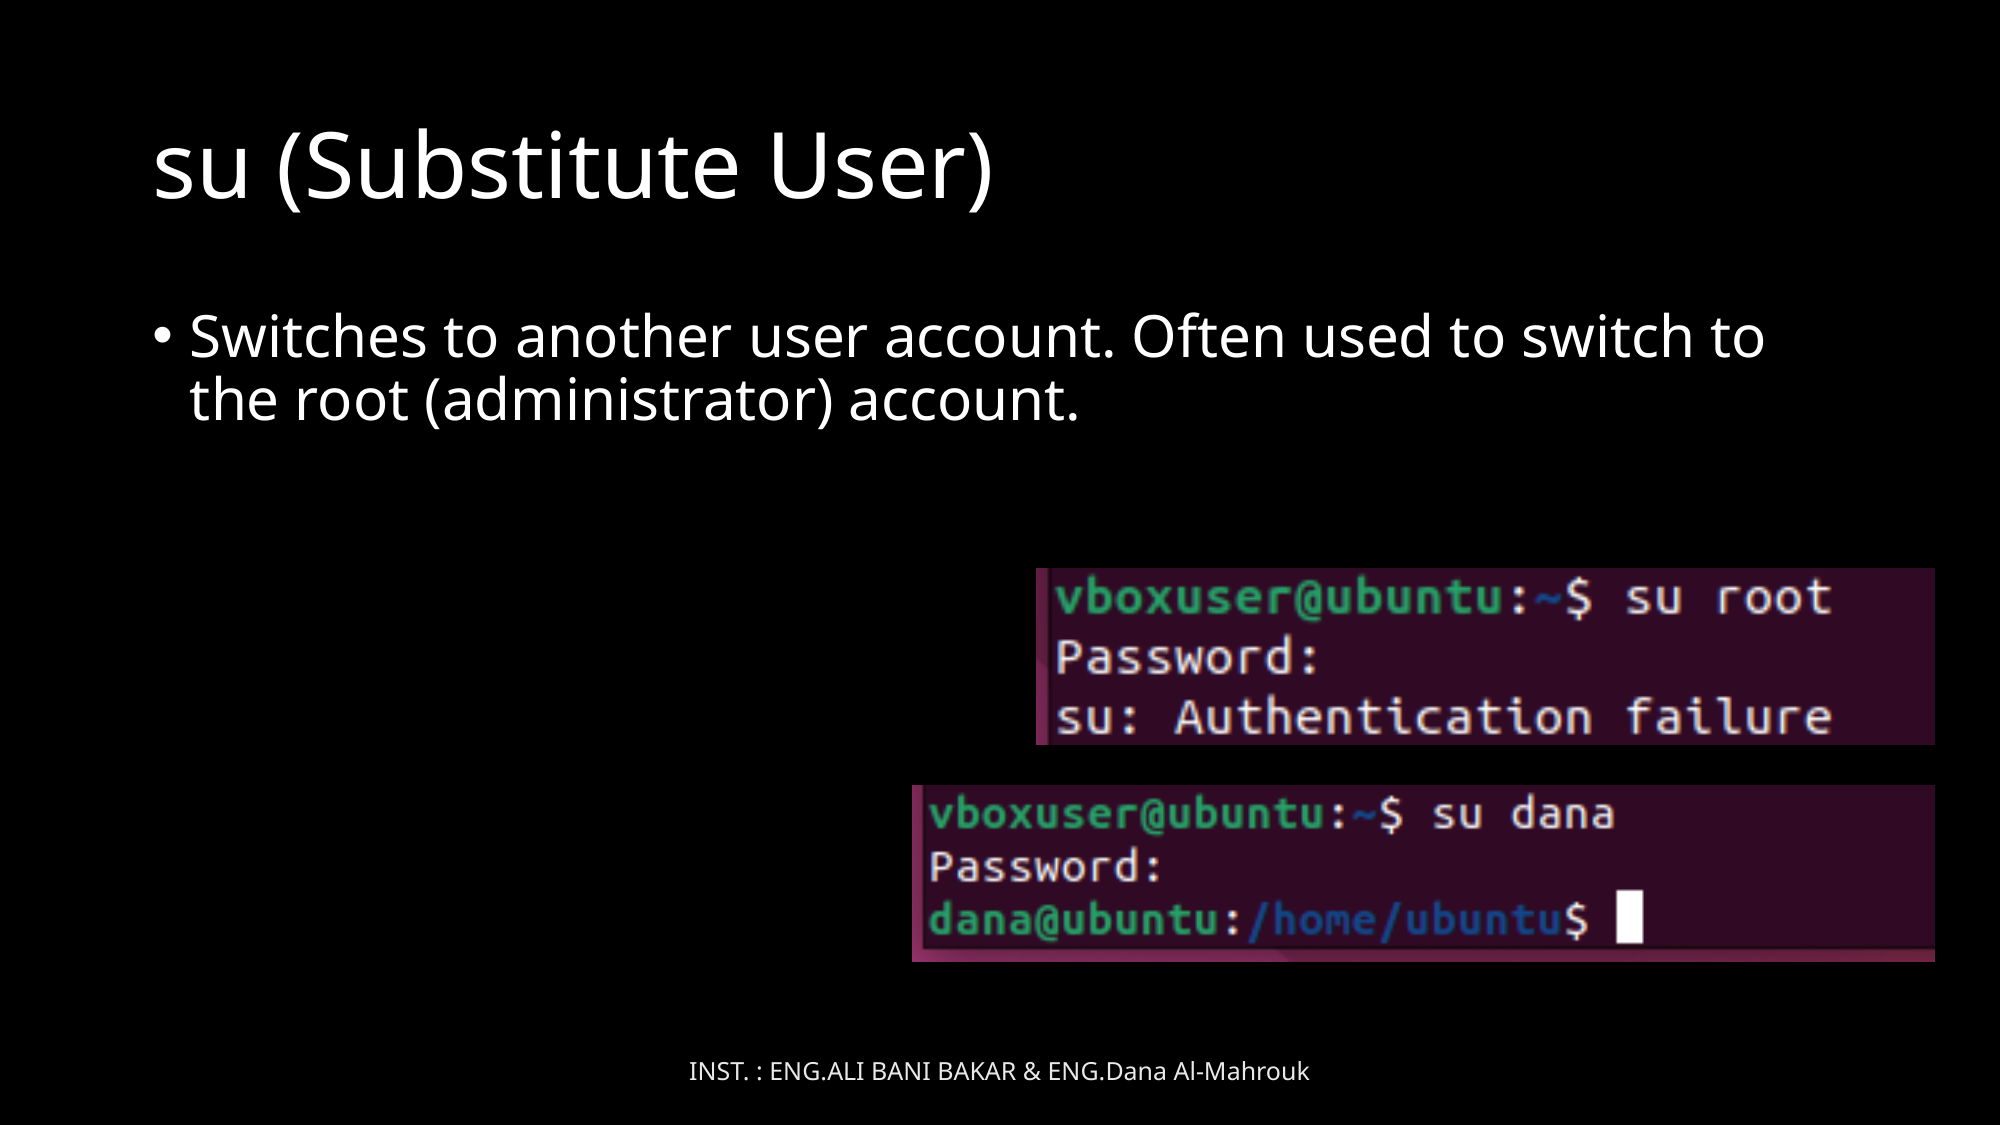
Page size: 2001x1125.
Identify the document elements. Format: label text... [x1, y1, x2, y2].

picture [911, 784, 1936, 962]
title su (Substitute User) [137, 59, 1863, 278]
list Switches to another user account. Often used to switch to the root (administrator) account. [137, 299, 1863, 1014]
footer INST. : ENG.ALI BANI BAKAR & ENG.Dana Al-Mahrouk [662, 1042, 1338, 1103]
picture [1036, 567, 1936, 745]
